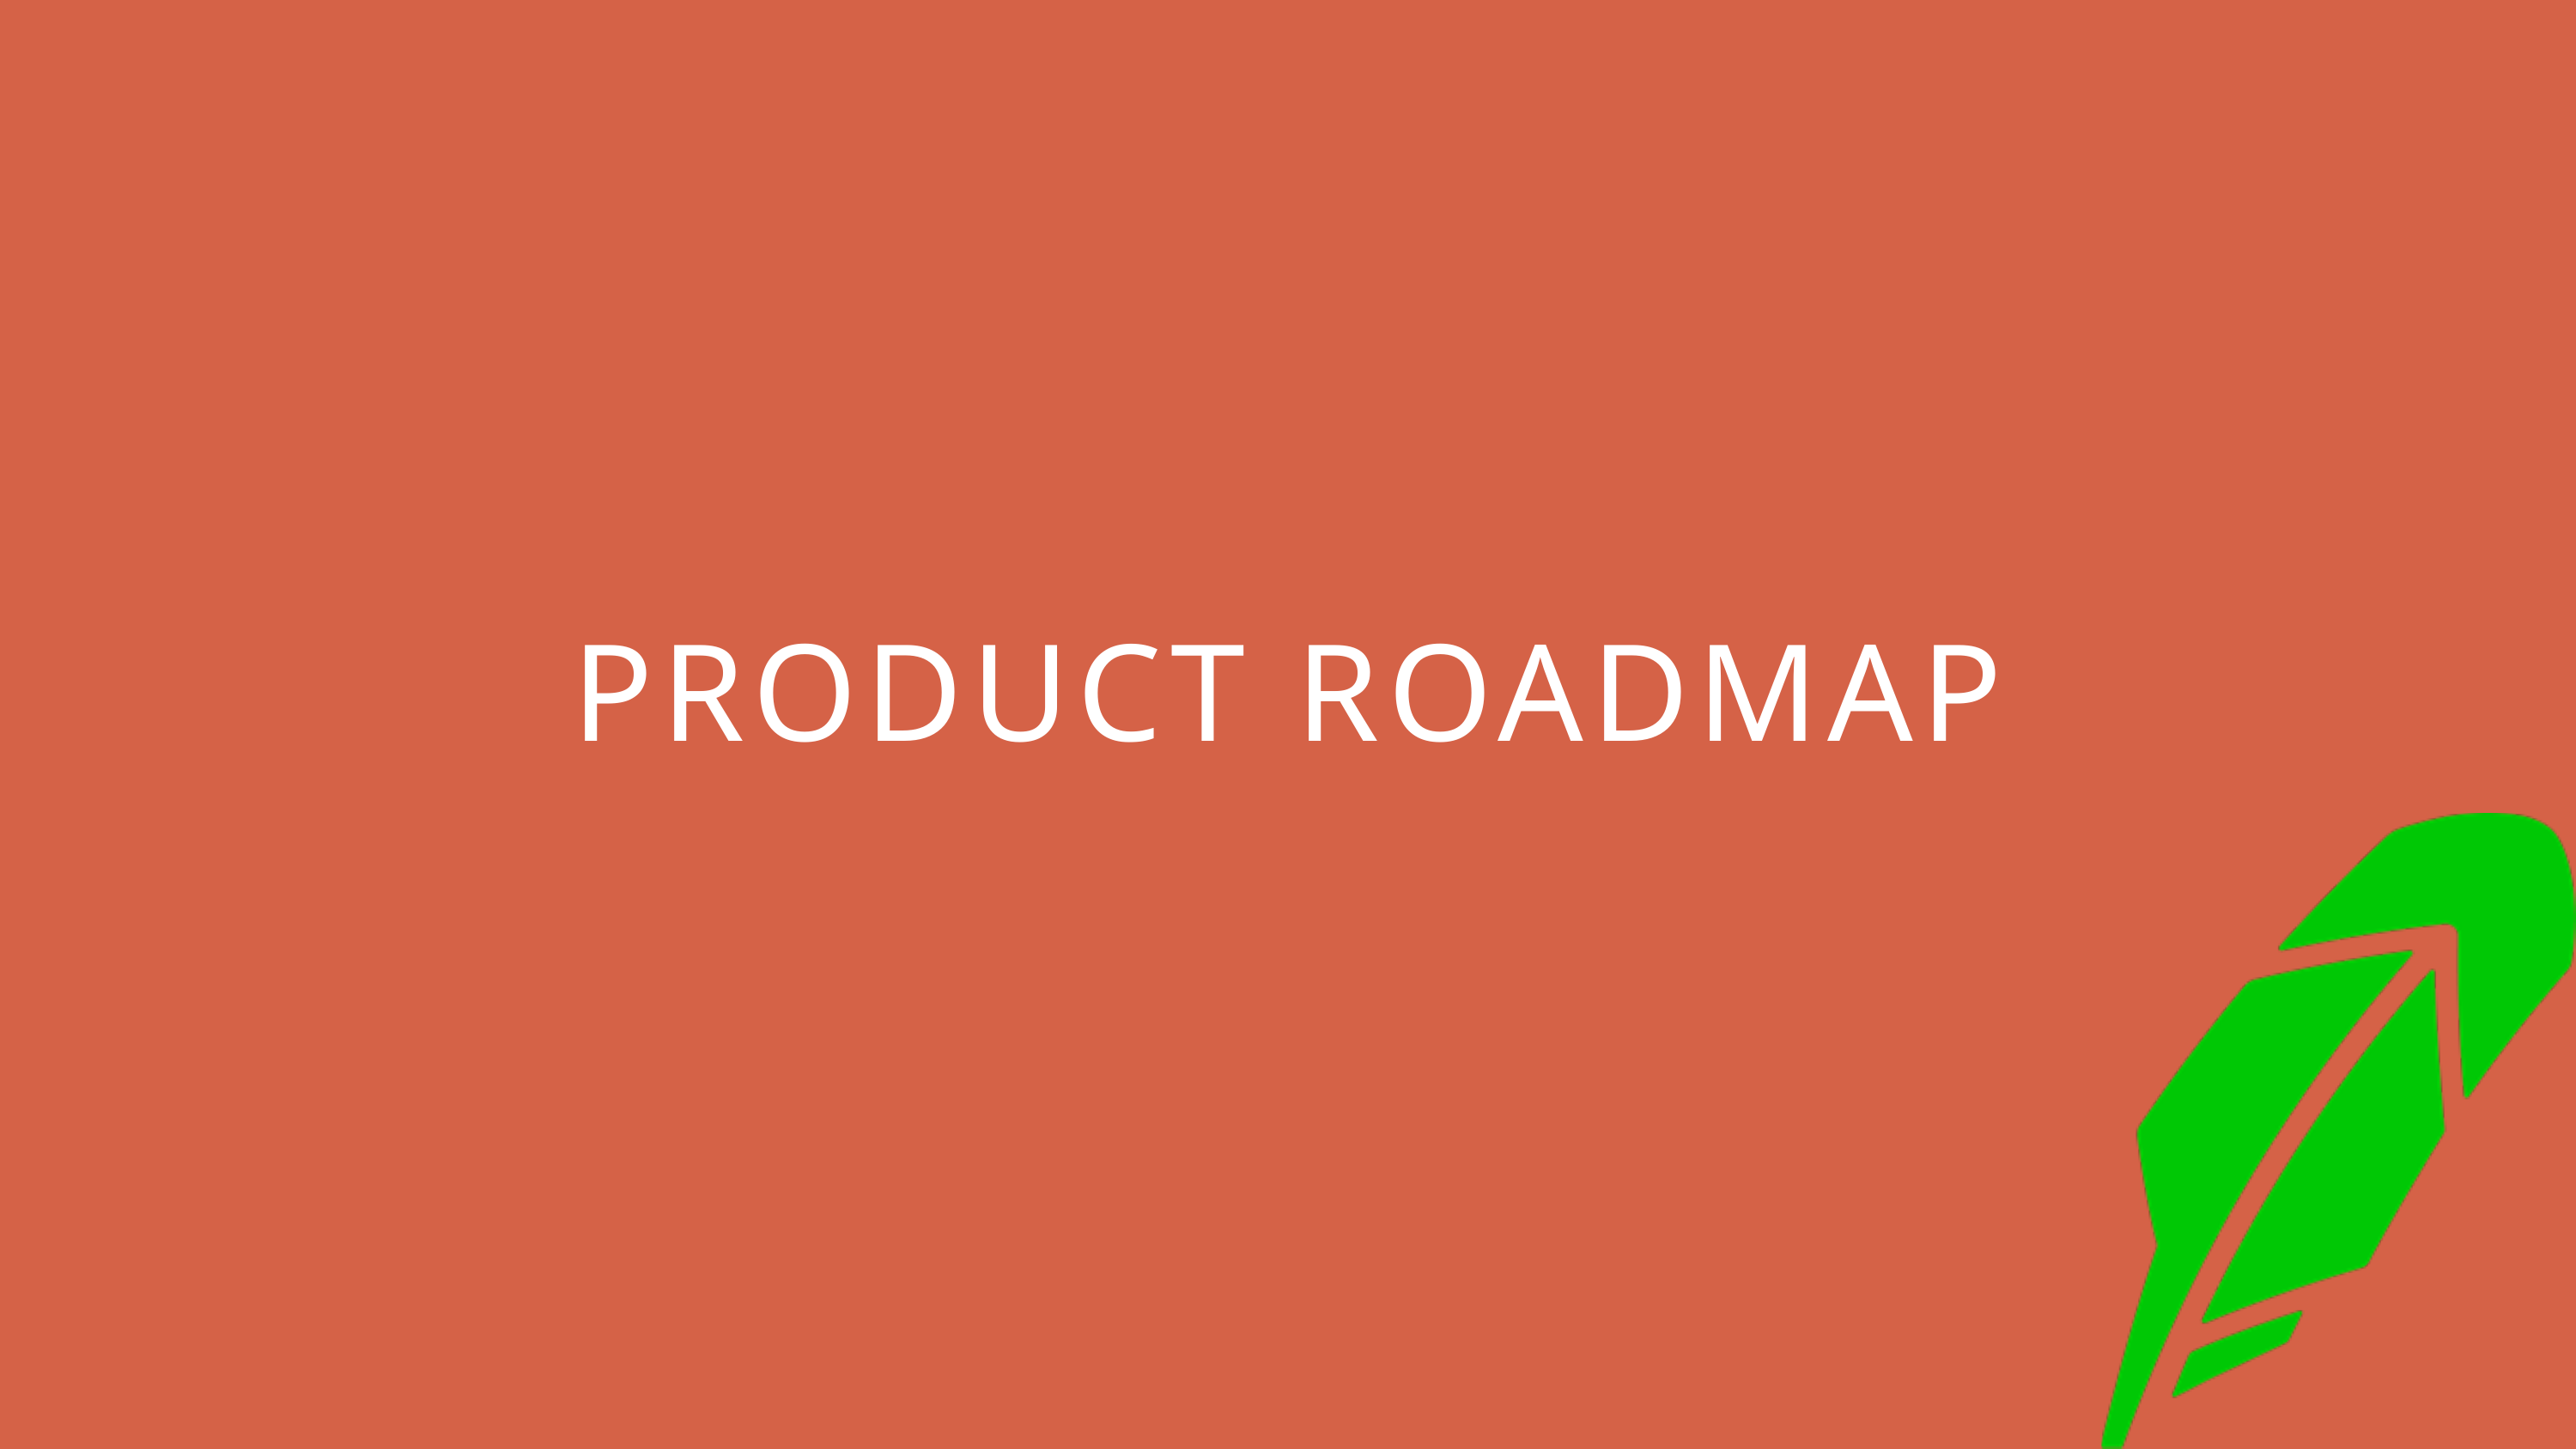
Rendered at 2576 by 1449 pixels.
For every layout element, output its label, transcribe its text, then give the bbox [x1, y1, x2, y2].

text_box [2101, 813, 2576, 1449]
text_box PRODUCT ROADMAP [501, 634, 2075, 768]
